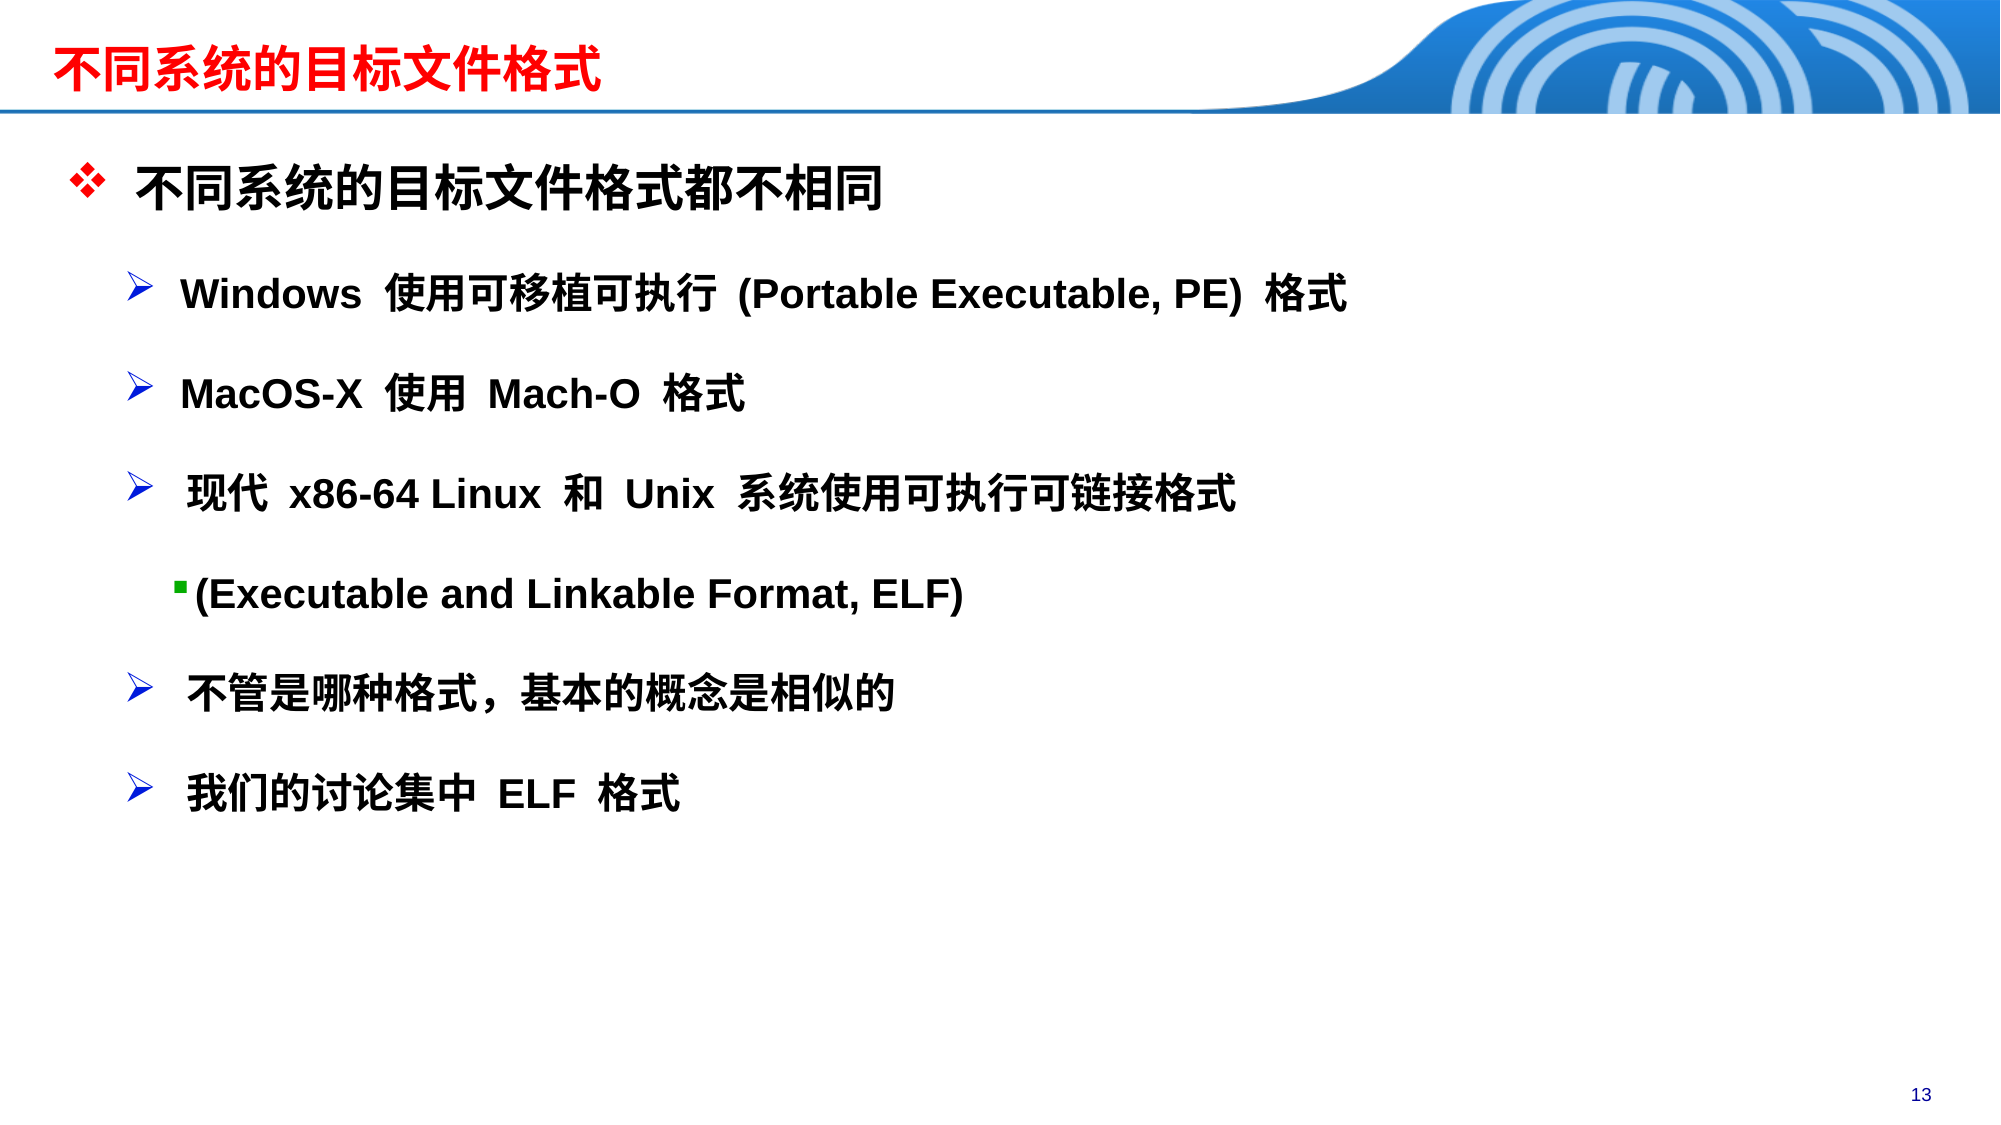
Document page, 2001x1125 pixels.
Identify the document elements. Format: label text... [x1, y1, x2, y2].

list 不同系统的目标文件格式都不相同 Windows 使用可移植可执行 (Portable Executable, PE) 格式 MacOS-X 使用 Mach-O 格式 现代 x86-64 Linux 和 Unix 系统使用可执行可链接格式 (Executable and Linkable Format, ELF) 不管是哪种格式，基本的概念是相似的 我们的讨论集中 ELF 格式 [54, 136, 1942, 1031]
title 不同系统的目标文件格式 [7, 40, 1202, 113]
picture [0, 0, 2000, 114]
